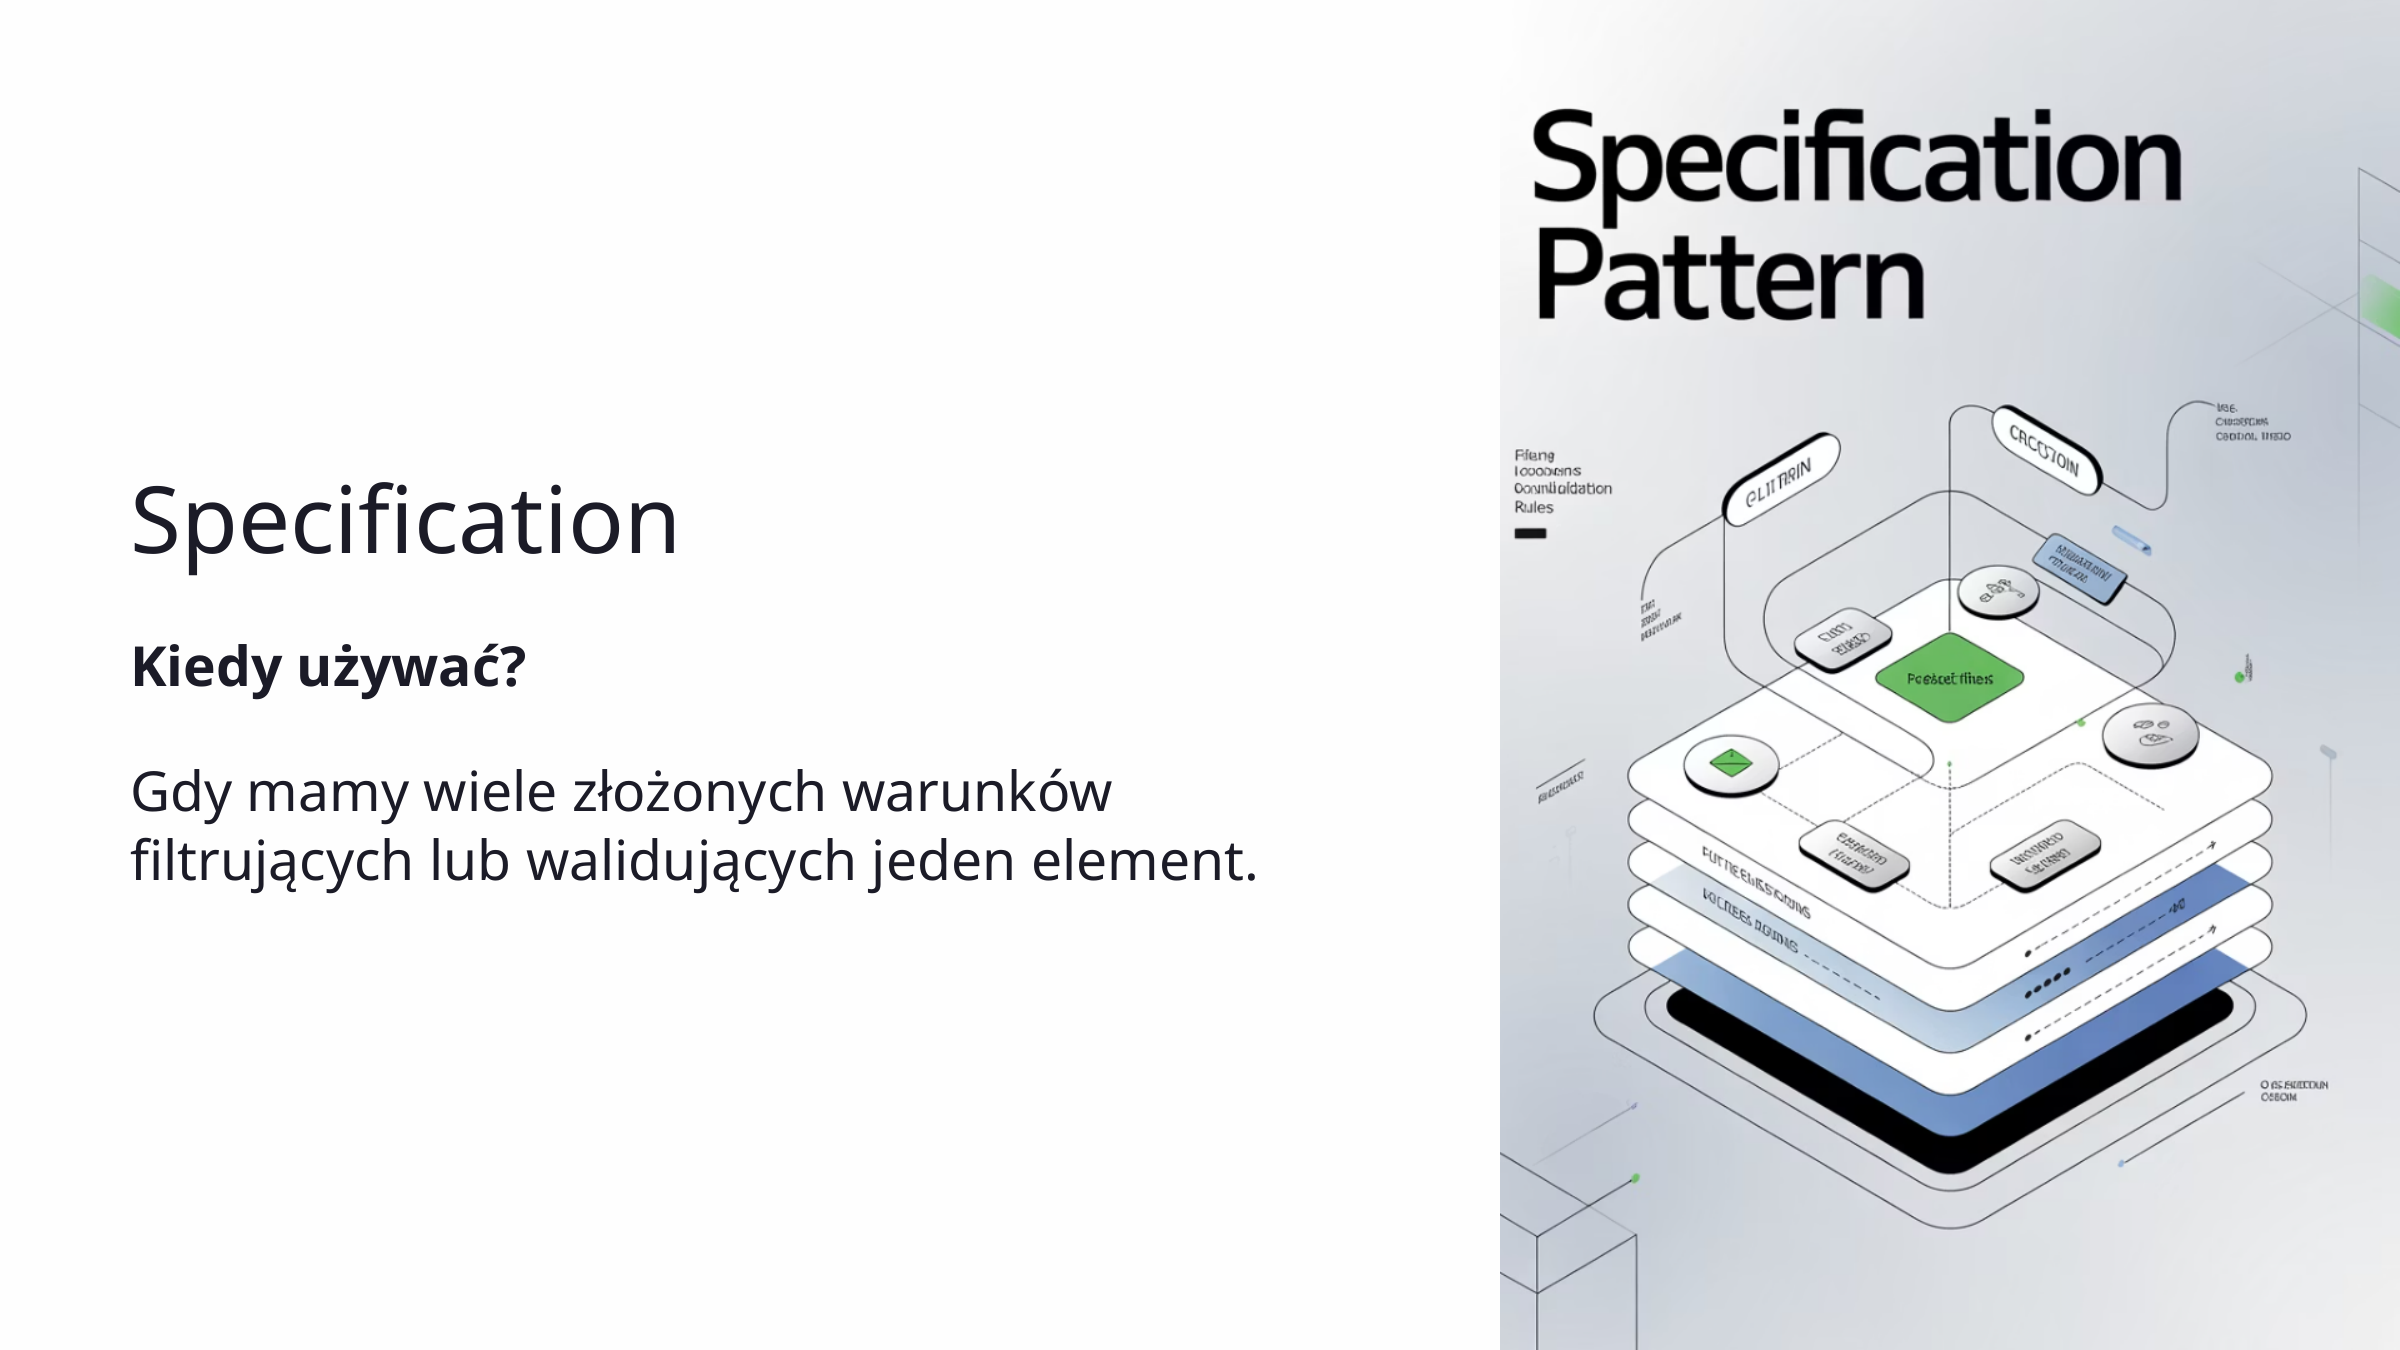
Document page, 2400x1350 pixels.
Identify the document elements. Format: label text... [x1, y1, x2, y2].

text_box Gdy mamy wiele złożonych warunków filtrujących lub walidujących jeden element. [130, 754, 1370, 894]
text_box Kiedy używać? [130, 628, 689, 699]
picture [1499, 0, 2400, 1350]
text_box Specification [130, 456, 1061, 573]
